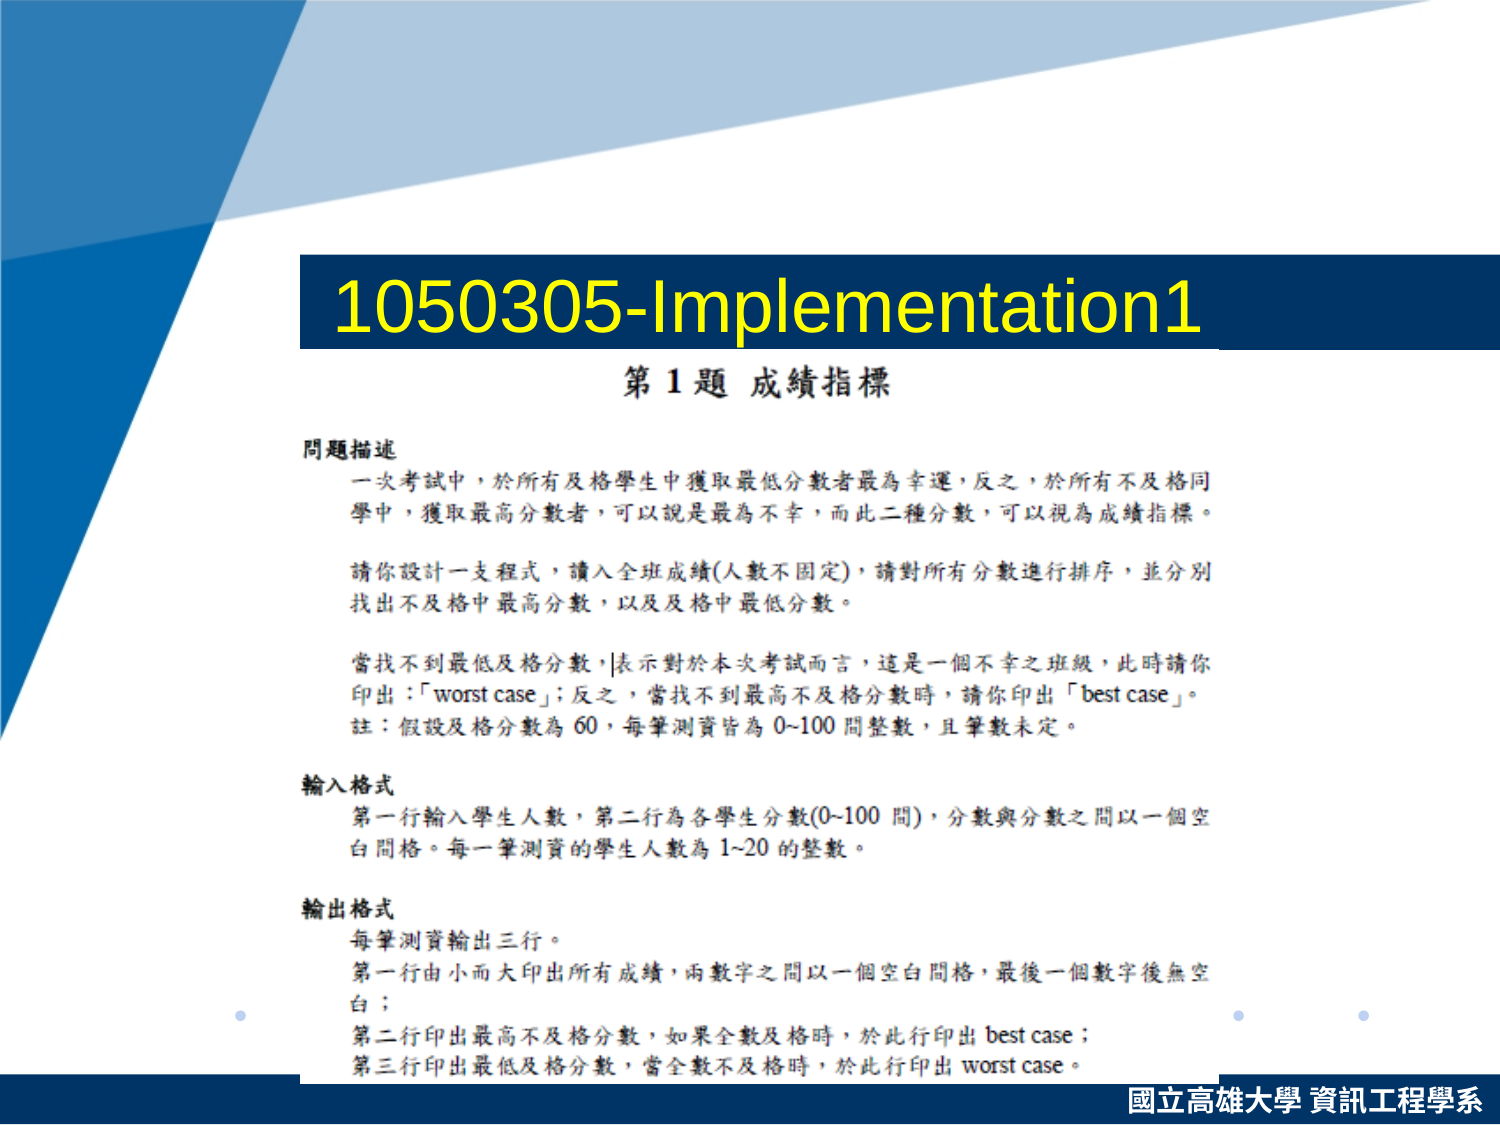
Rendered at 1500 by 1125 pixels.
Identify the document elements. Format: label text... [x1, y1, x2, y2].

picture [299, 349, 1219, 1084]
title 1050305-Implementation1 [300, 254, 1500, 350]
picture [0, 0, 1500, 842]
